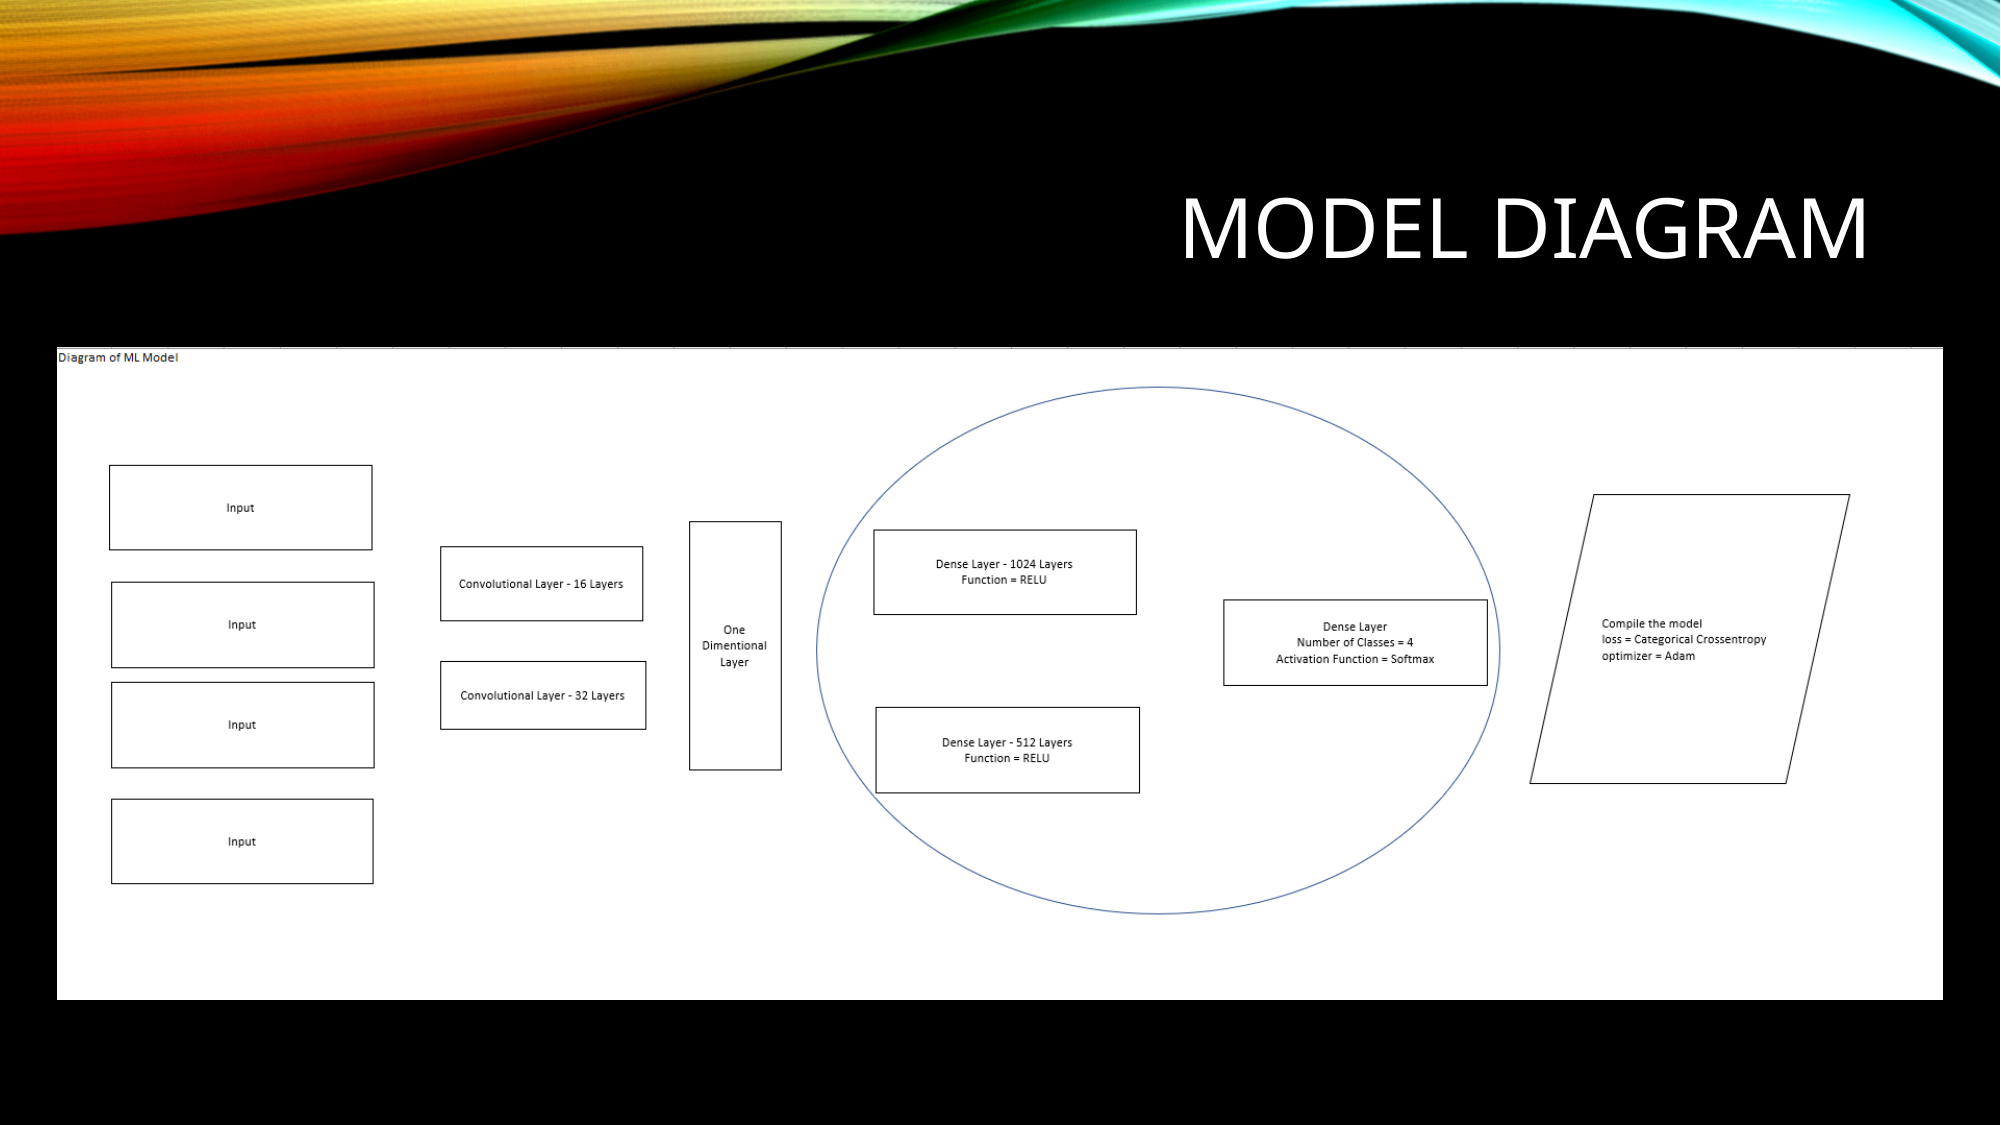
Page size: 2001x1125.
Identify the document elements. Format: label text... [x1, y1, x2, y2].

title Model diagram [474, 125, 1888, 338]
picture [0, 0, 2000, 237]
picture [56, 347, 1943, 1000]
